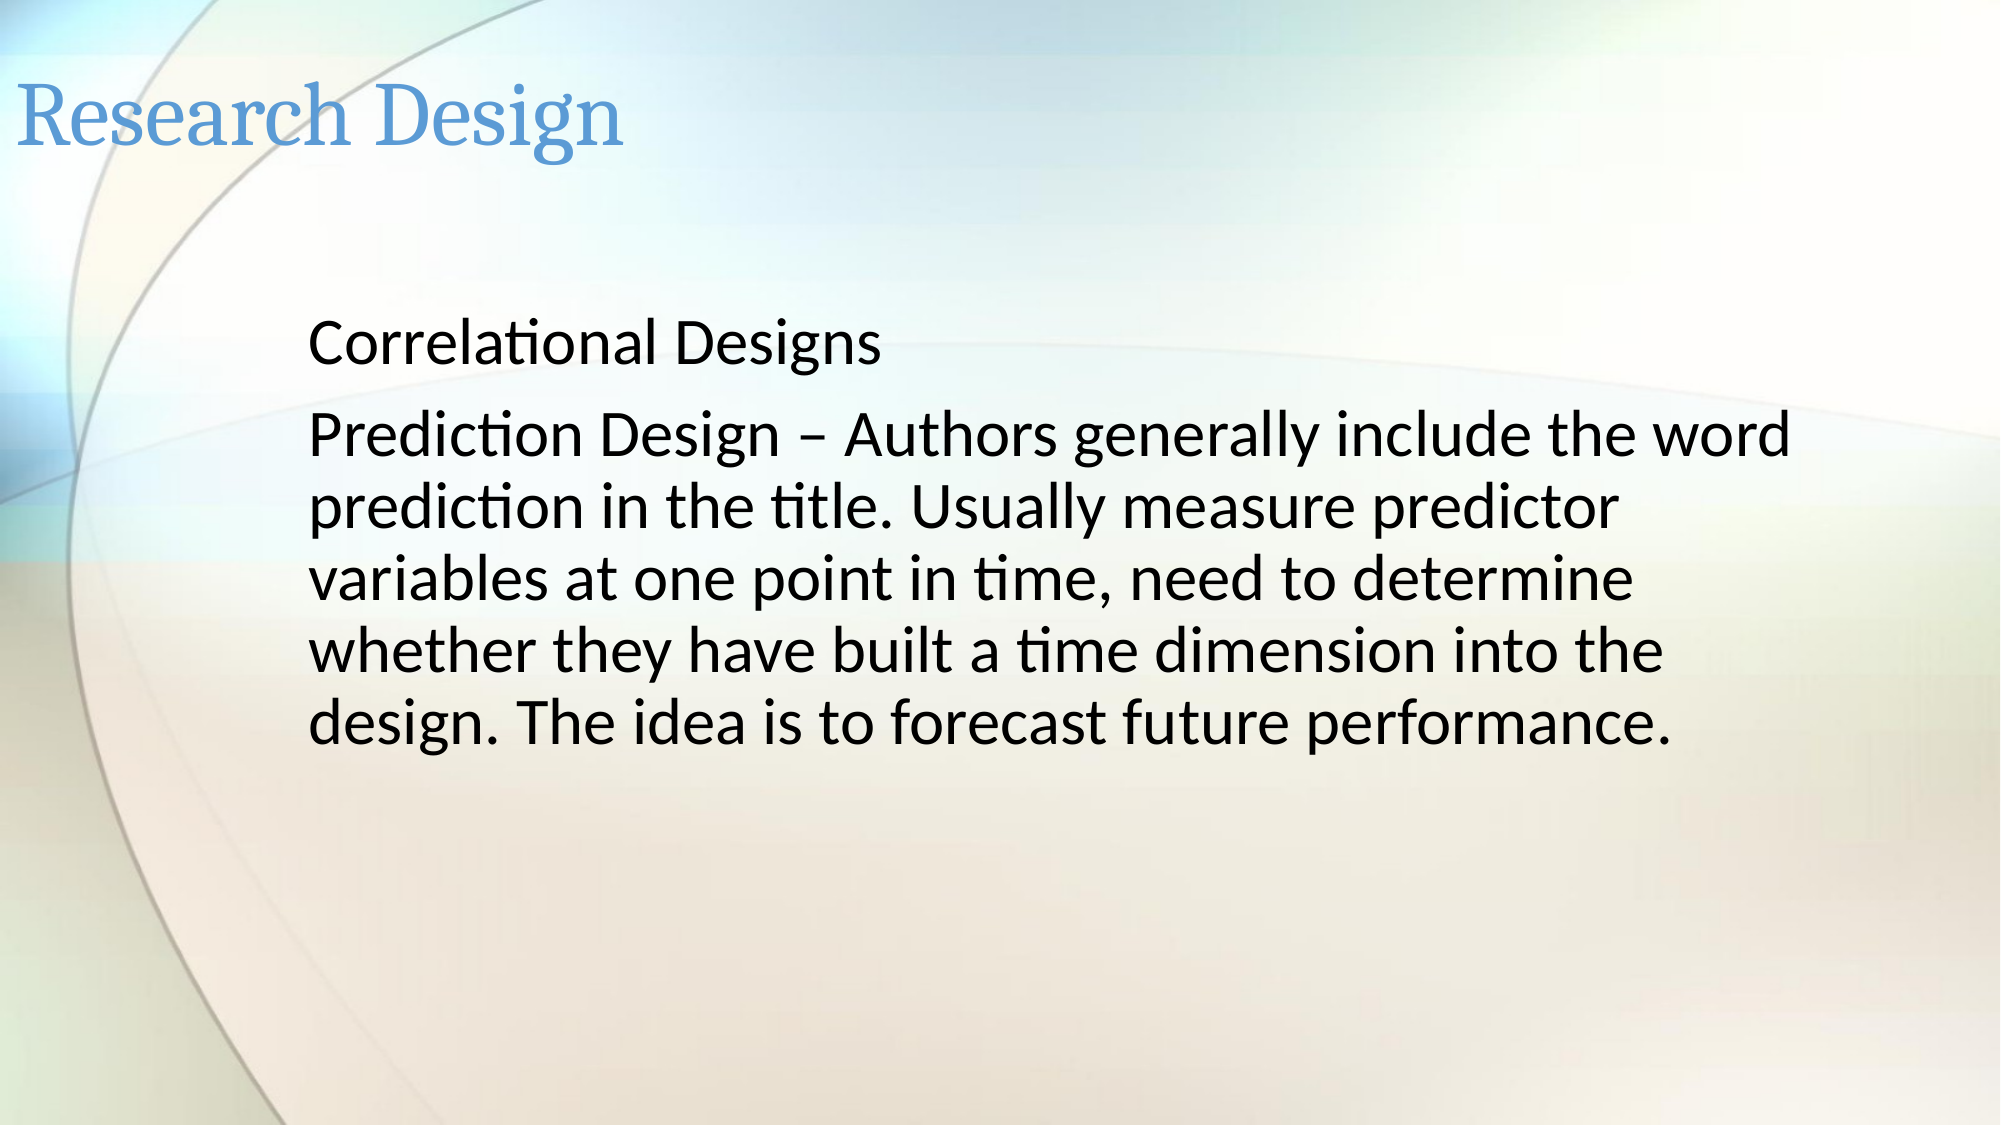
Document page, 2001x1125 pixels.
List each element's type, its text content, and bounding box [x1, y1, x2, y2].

list Correlational Designs Prediction Design – Authors generally include the word prediction in the title. Usually measure predictor variables at one point in time, need to determine whether they have built a time dimension into the design. The idea is to forecast future performance. [256, 299, 1863, 1014]
title Research Design [0, 0, 1482, 218]
picture [0, 0, 2001, 1125]
